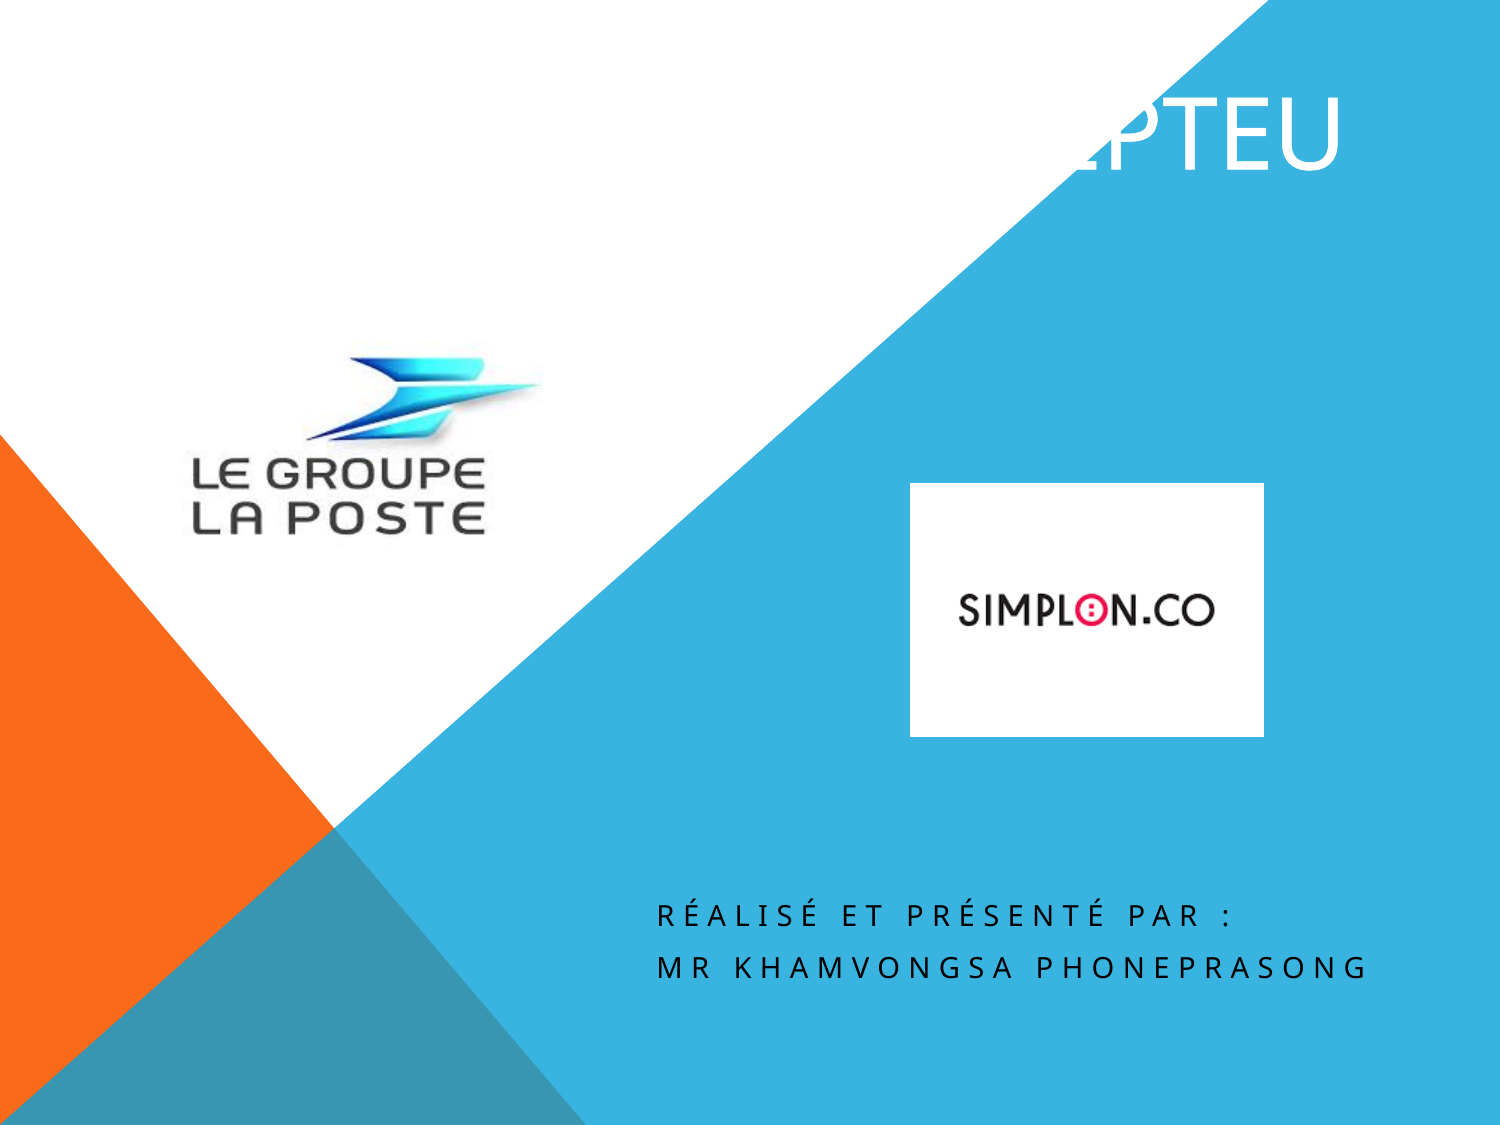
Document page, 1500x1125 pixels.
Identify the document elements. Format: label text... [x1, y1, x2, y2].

picture [910, 483, 1264, 737]
picture [135, 319, 583, 573]
subtitle Réalisé et Présenté par : Mr KHAMVONGSA Phoneprasong [641, 895, 1500, 1009]
title Titre professionnel Développeur/Concepteur [32, 144, 1418, 311]
